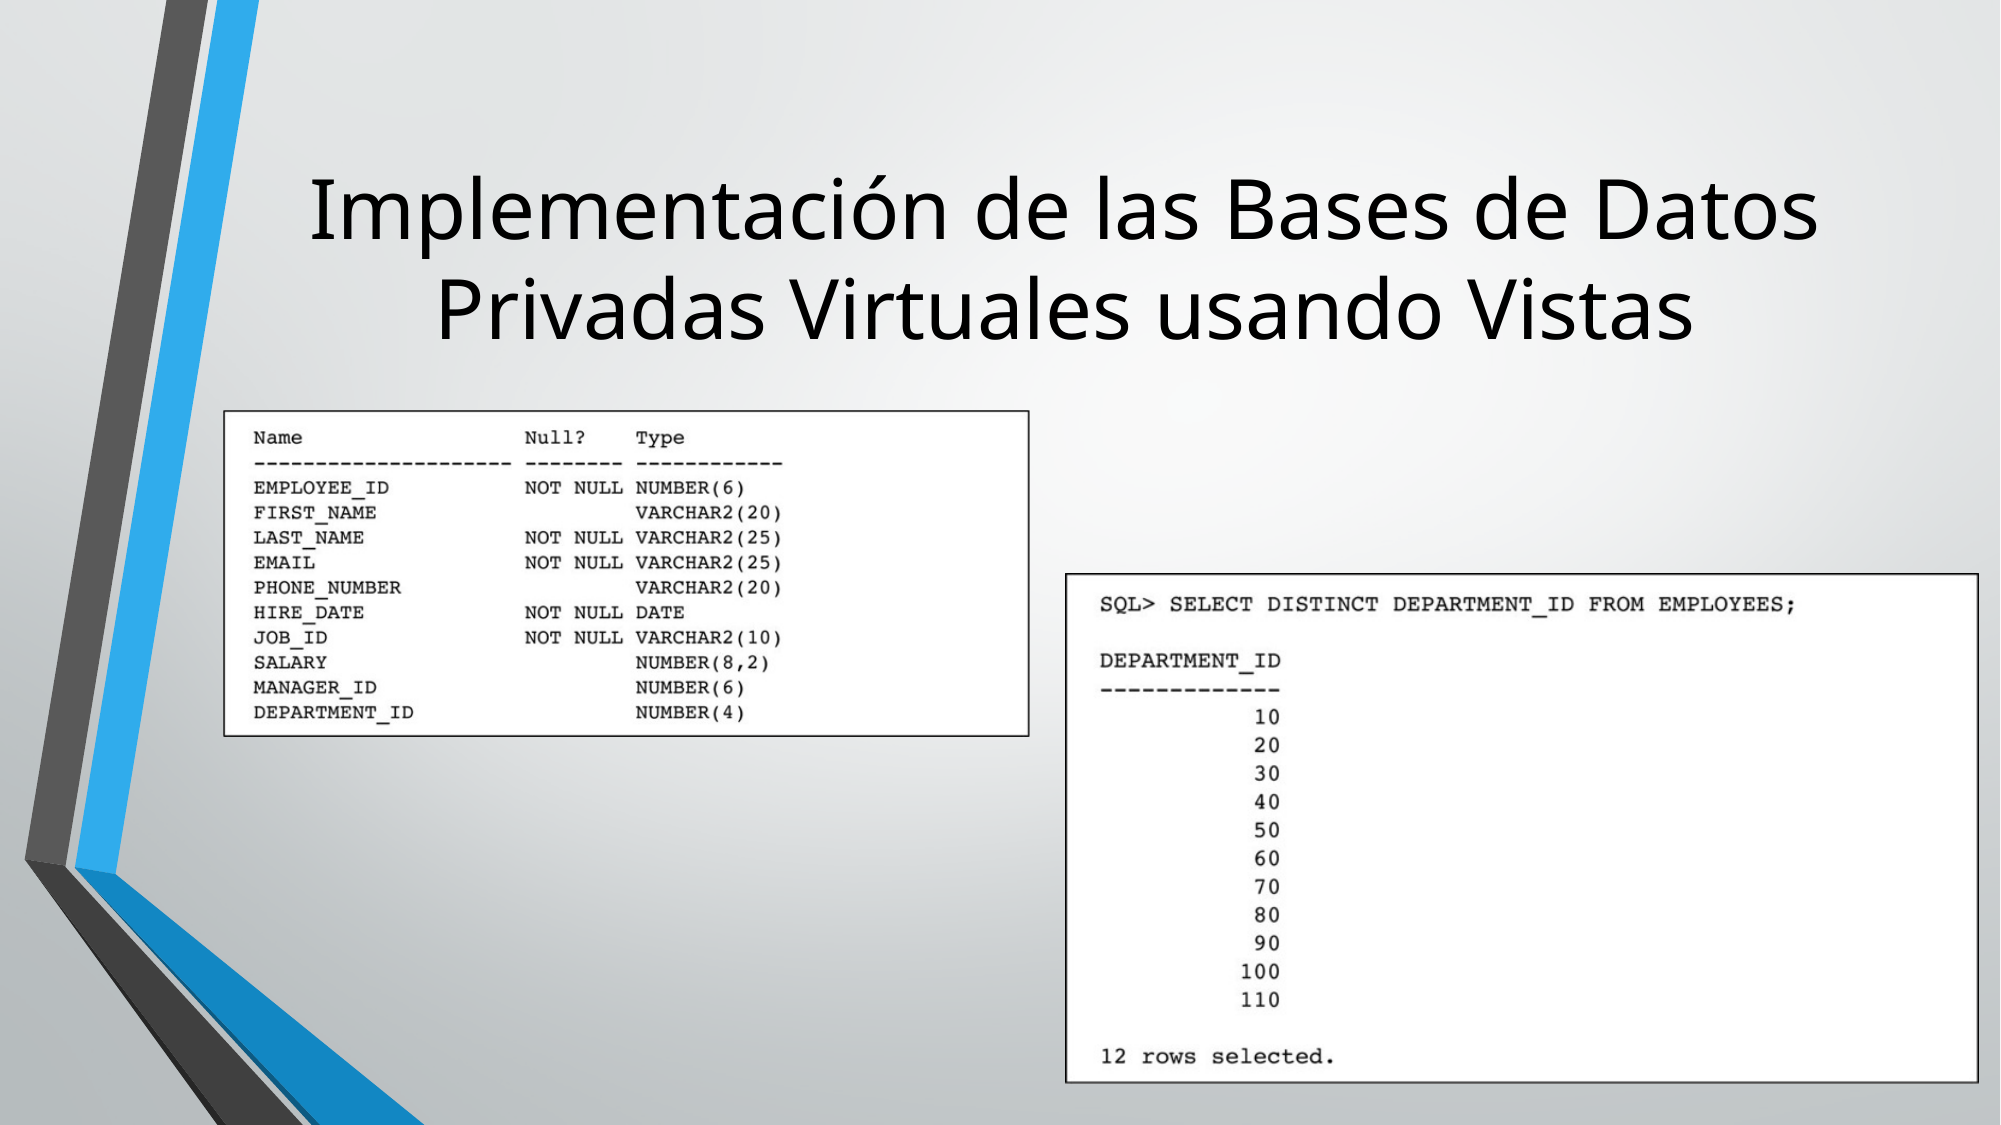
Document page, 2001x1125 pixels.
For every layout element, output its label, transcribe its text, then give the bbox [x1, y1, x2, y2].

list [243, 437, 1887, 950]
picture [223, 409, 1030, 737]
title Implementación de las Bases de Datos Privadas Virtuales usando Vistas [243, 112, 1887, 400]
picture [1065, 573, 1979, 1085]
